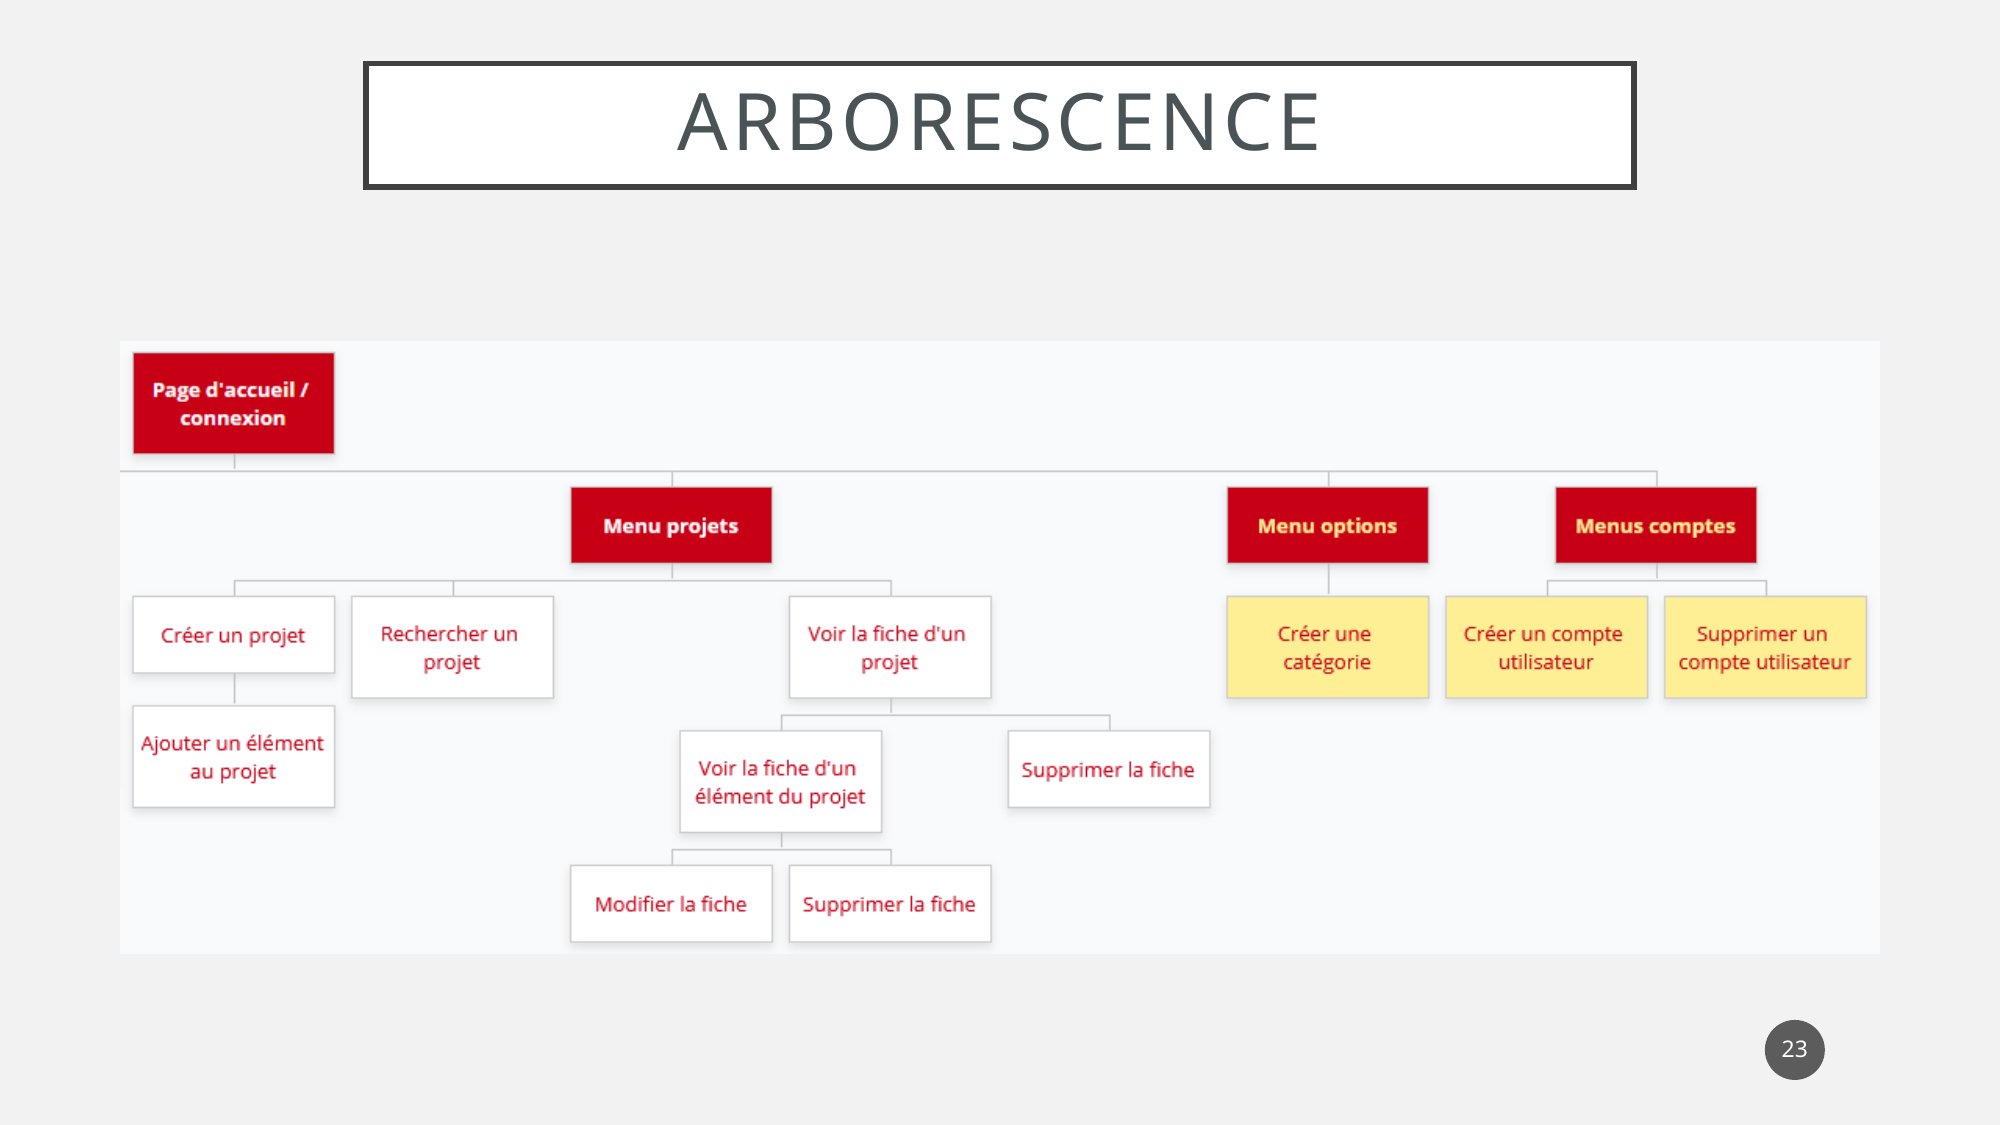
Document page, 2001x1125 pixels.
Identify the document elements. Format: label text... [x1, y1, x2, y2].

slide_number 23 [1764, 1019, 1825, 1080]
picture [120, 341, 1880, 955]
title ARBORESCENCE [363, 61, 1637, 190]
